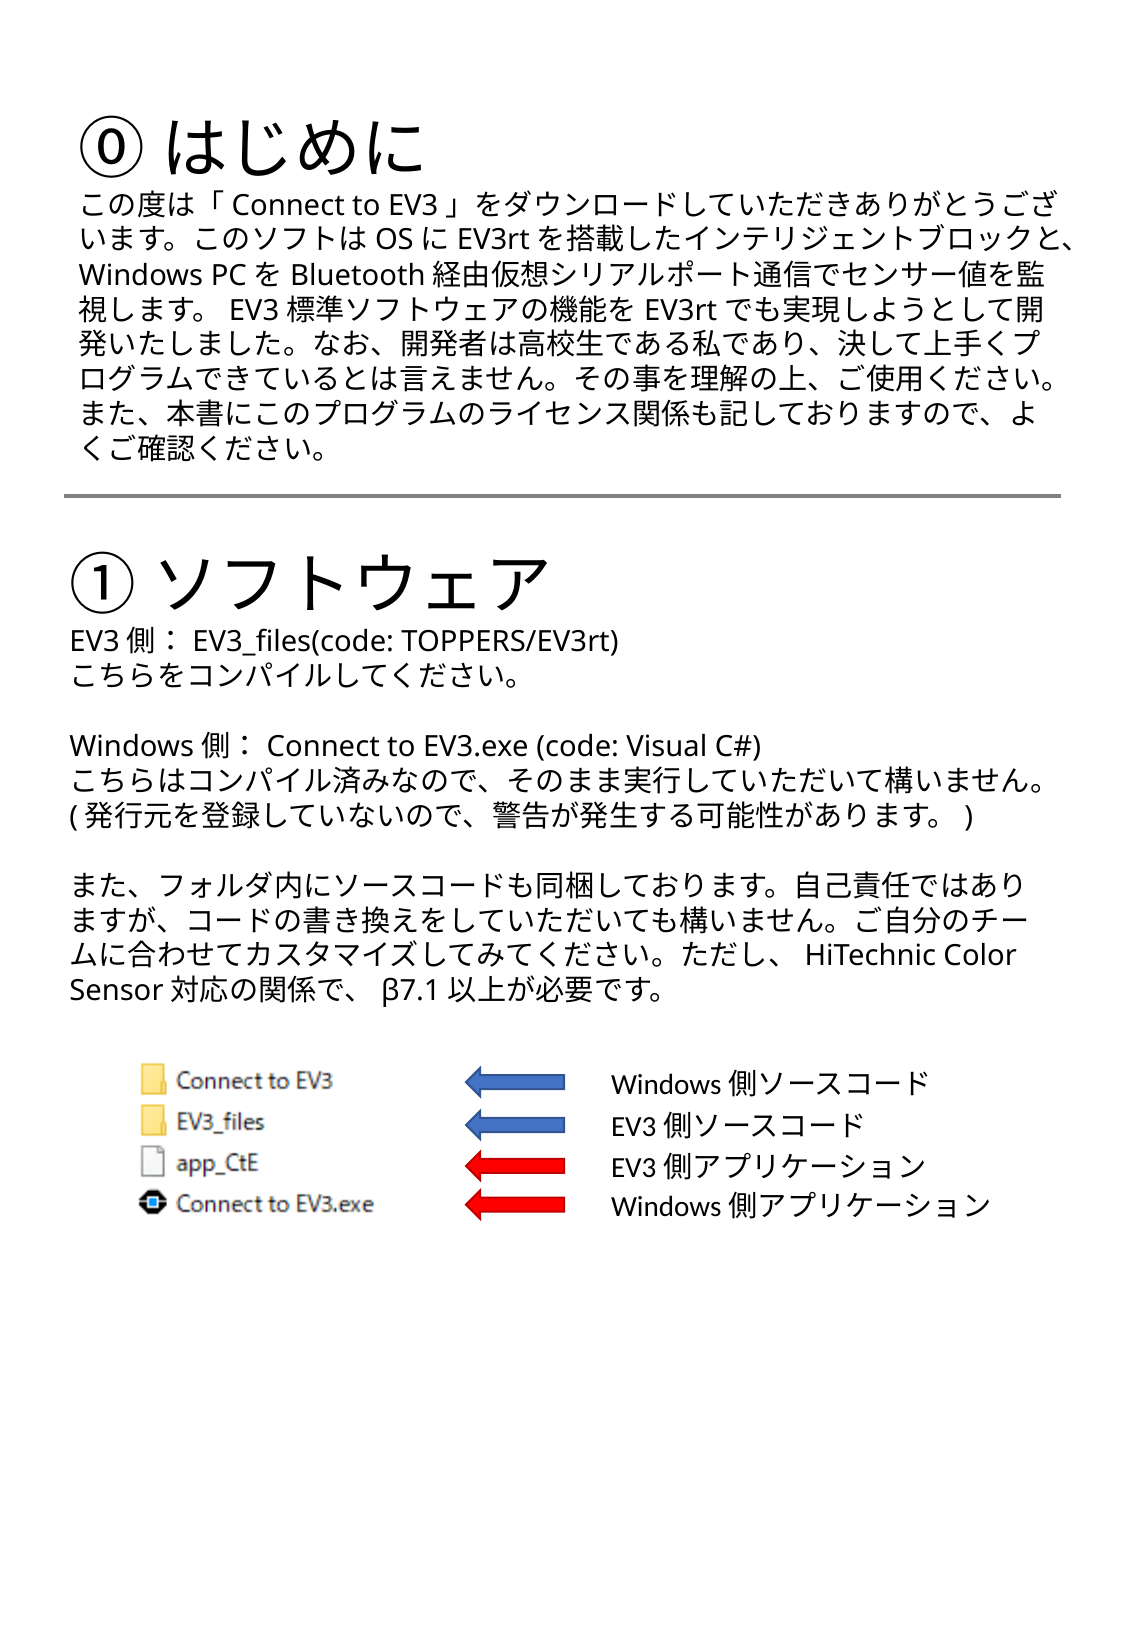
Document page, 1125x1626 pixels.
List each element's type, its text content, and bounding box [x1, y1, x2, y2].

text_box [125, 1058, 1018, 1231]
text_box ⓪はじめに この度は「Connect to EV3」をダウンロードしていただきありがとうございます。このソフトはOSにEV3rtを搭載したインテリジェントブロックと、Windows PCをBluetooth経由仮想シリアルポート通信でセンサー値を監視します。EV3標準ソフトウェアの機能をEV3rtでも実現しようとして開発いたしました。なお、開発者は高校生である私であり、決して上手くプログラムできているとは言えません。その事を理解の上、ご使用ください。また、本書にこのプログラムのライセンス関係も記しておりますので、よくご確認ください。 [63, 98, 1080, 473]
text_box ①ソフトウェア EV3側：EV3_files(code: TOPPERS/EV3rt) こちらをコンパイルしてください。 Windows側：Connect to EV3.exe (code: Visual C#) こちらはコンパイル済みなので、そのまま実行していただいて構いません。 (発行元を登録していないので、警告が発生する可能性があります。) また、フォルダ内にソースコードも同梱しております。自己責任ではありますが、コードの書き換えをしていただいても構いません。ご自分のチームに合わせてカスタマイズしてみてください。ただし、HiTechnic Color Sensor対応の関係で、β7.1以上が必要です。 [54, 534, 1071, 1014]
